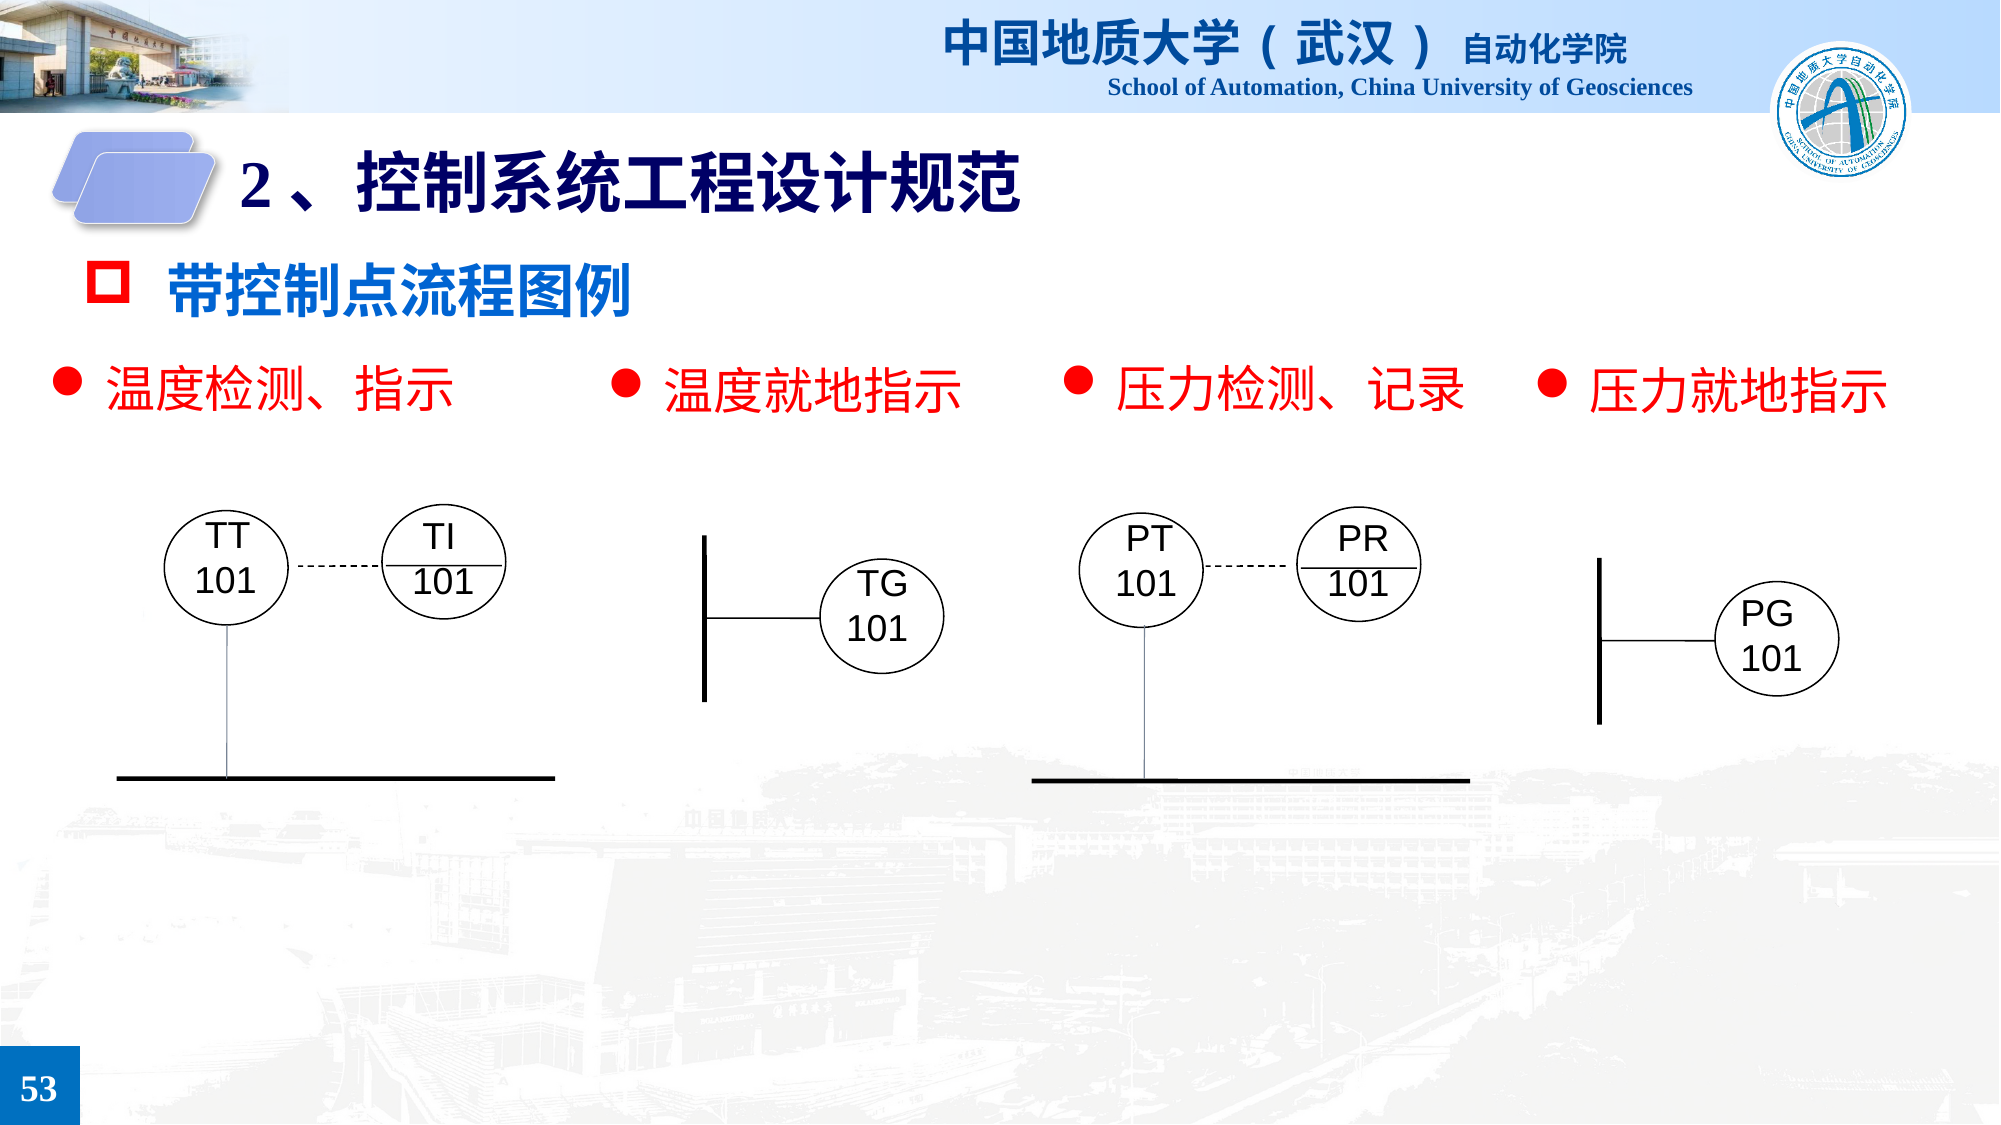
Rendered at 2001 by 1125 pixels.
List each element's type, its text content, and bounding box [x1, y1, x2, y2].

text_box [1031, 507, 1471, 782]
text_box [116, 503, 556, 779]
text_box [838, 657, 926, 674]
text_box 2、控制系统工程设计规范 [224, 133, 1907, 228]
picture [1775, 45, 1907, 133]
text_box 压力就地指示 [1518, 352, 2000, 427]
text_box 压力检测、记录 [1044, 349, 2000, 425]
text_box [1743, 687, 1810, 696]
text_box 温度就地指示 [592, 352, 1518, 427]
picture [0, 0, 289, 113]
text_box 带控制点流程图例 [67, 247, 1542, 332]
text_box 温度检测、指示 [33, 350, 470, 426]
text_box TG 101 [820, 552, 949, 657]
text_box PG 101 [1715, 581, 1843, 687]
text_box 53 [0, 1047, 78, 1125]
